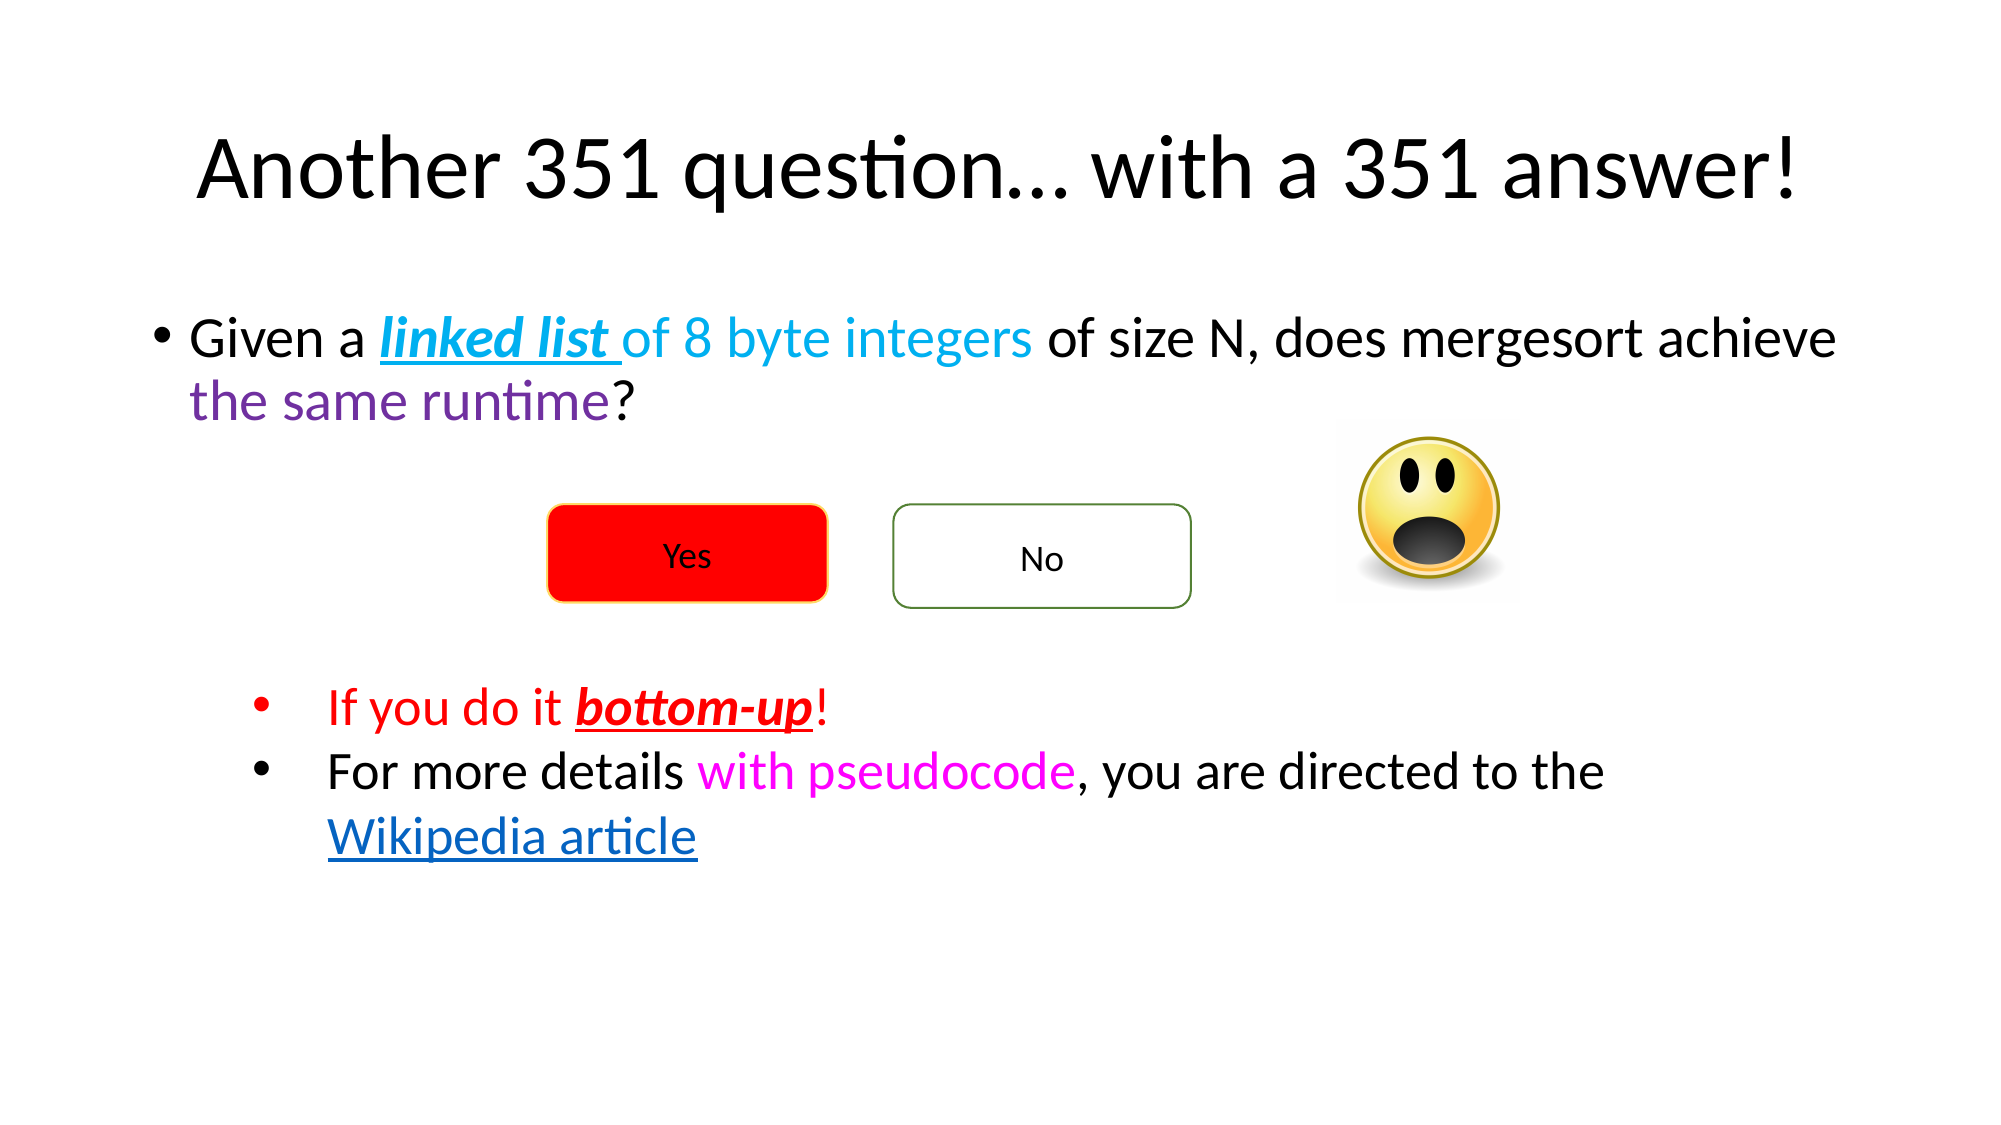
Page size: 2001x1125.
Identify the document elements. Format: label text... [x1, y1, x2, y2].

text_box No [893, 504, 1191, 608]
title Another 351 question… with a 351 answer! [137, 59, 1863, 278]
text_box Yes [547, 504, 828, 603]
list Given a linked list of 8 byte integers of size N, does mergesort achieve the same runtime? [137, 299, 1863, 1014]
text_box If you do it bottom-up! For more details with pseudocode, you are directed to the Wikipedia article [237, 663, 1785, 876]
picture [1336, 419, 1520, 603]
